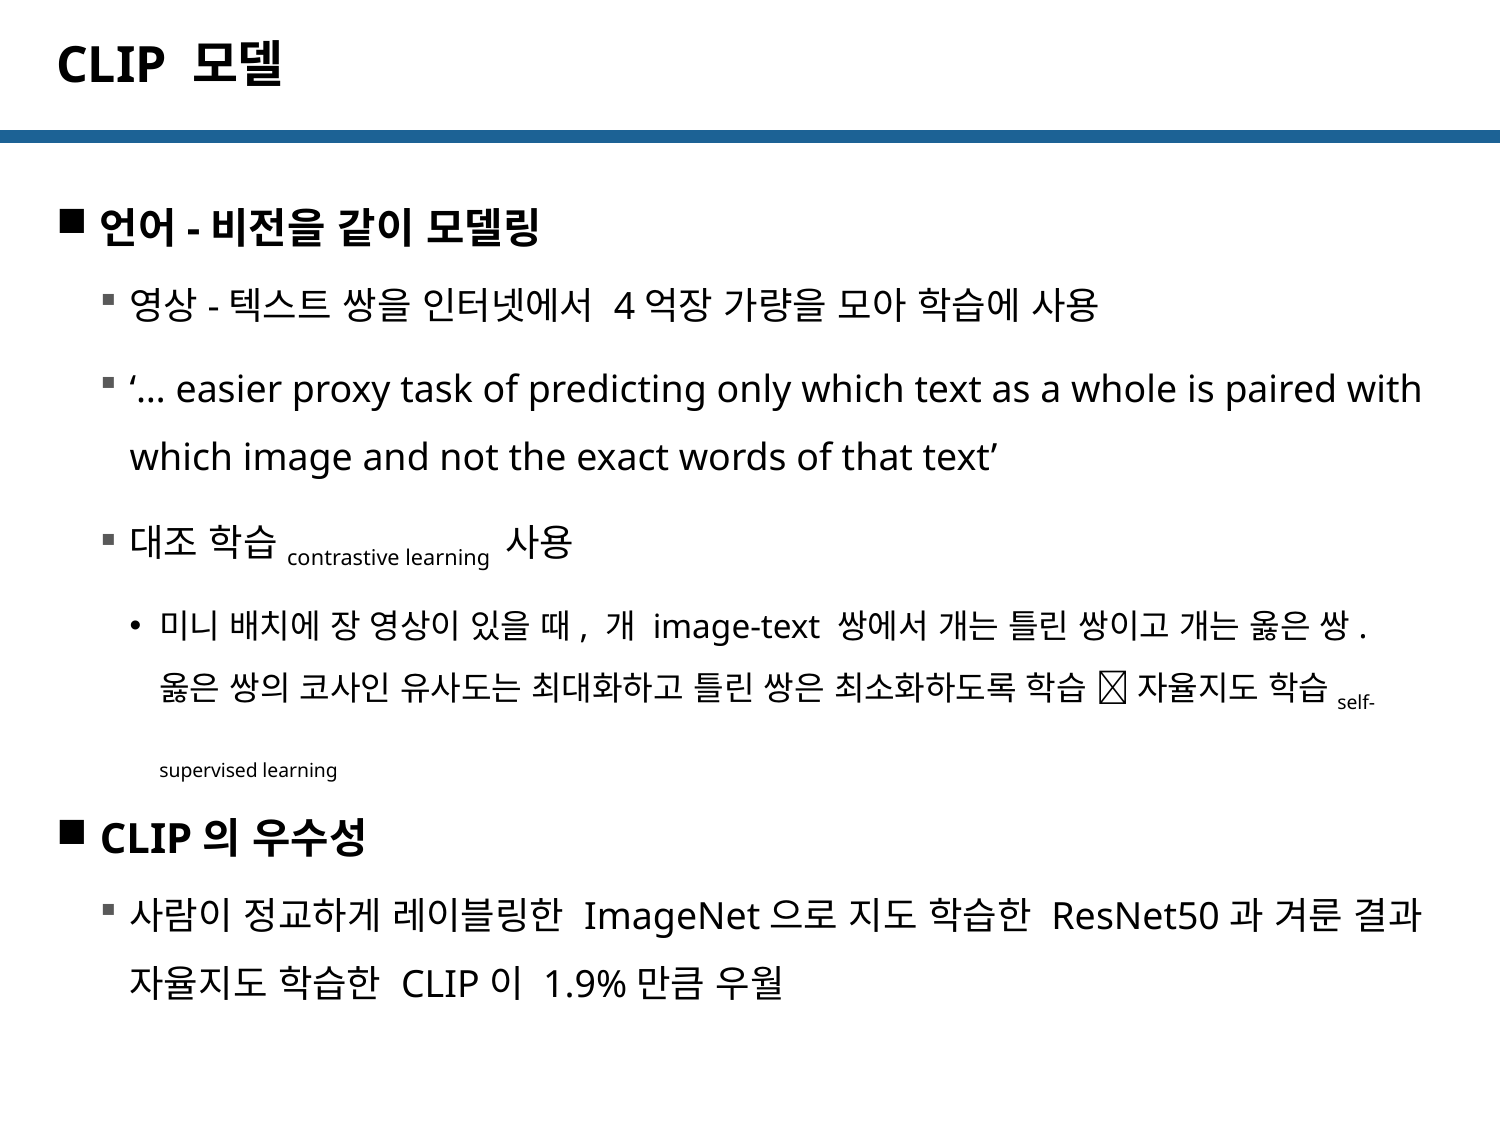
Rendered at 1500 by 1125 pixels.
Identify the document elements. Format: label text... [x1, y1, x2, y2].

title CLIP 모델 [41, 17, 1282, 108]
